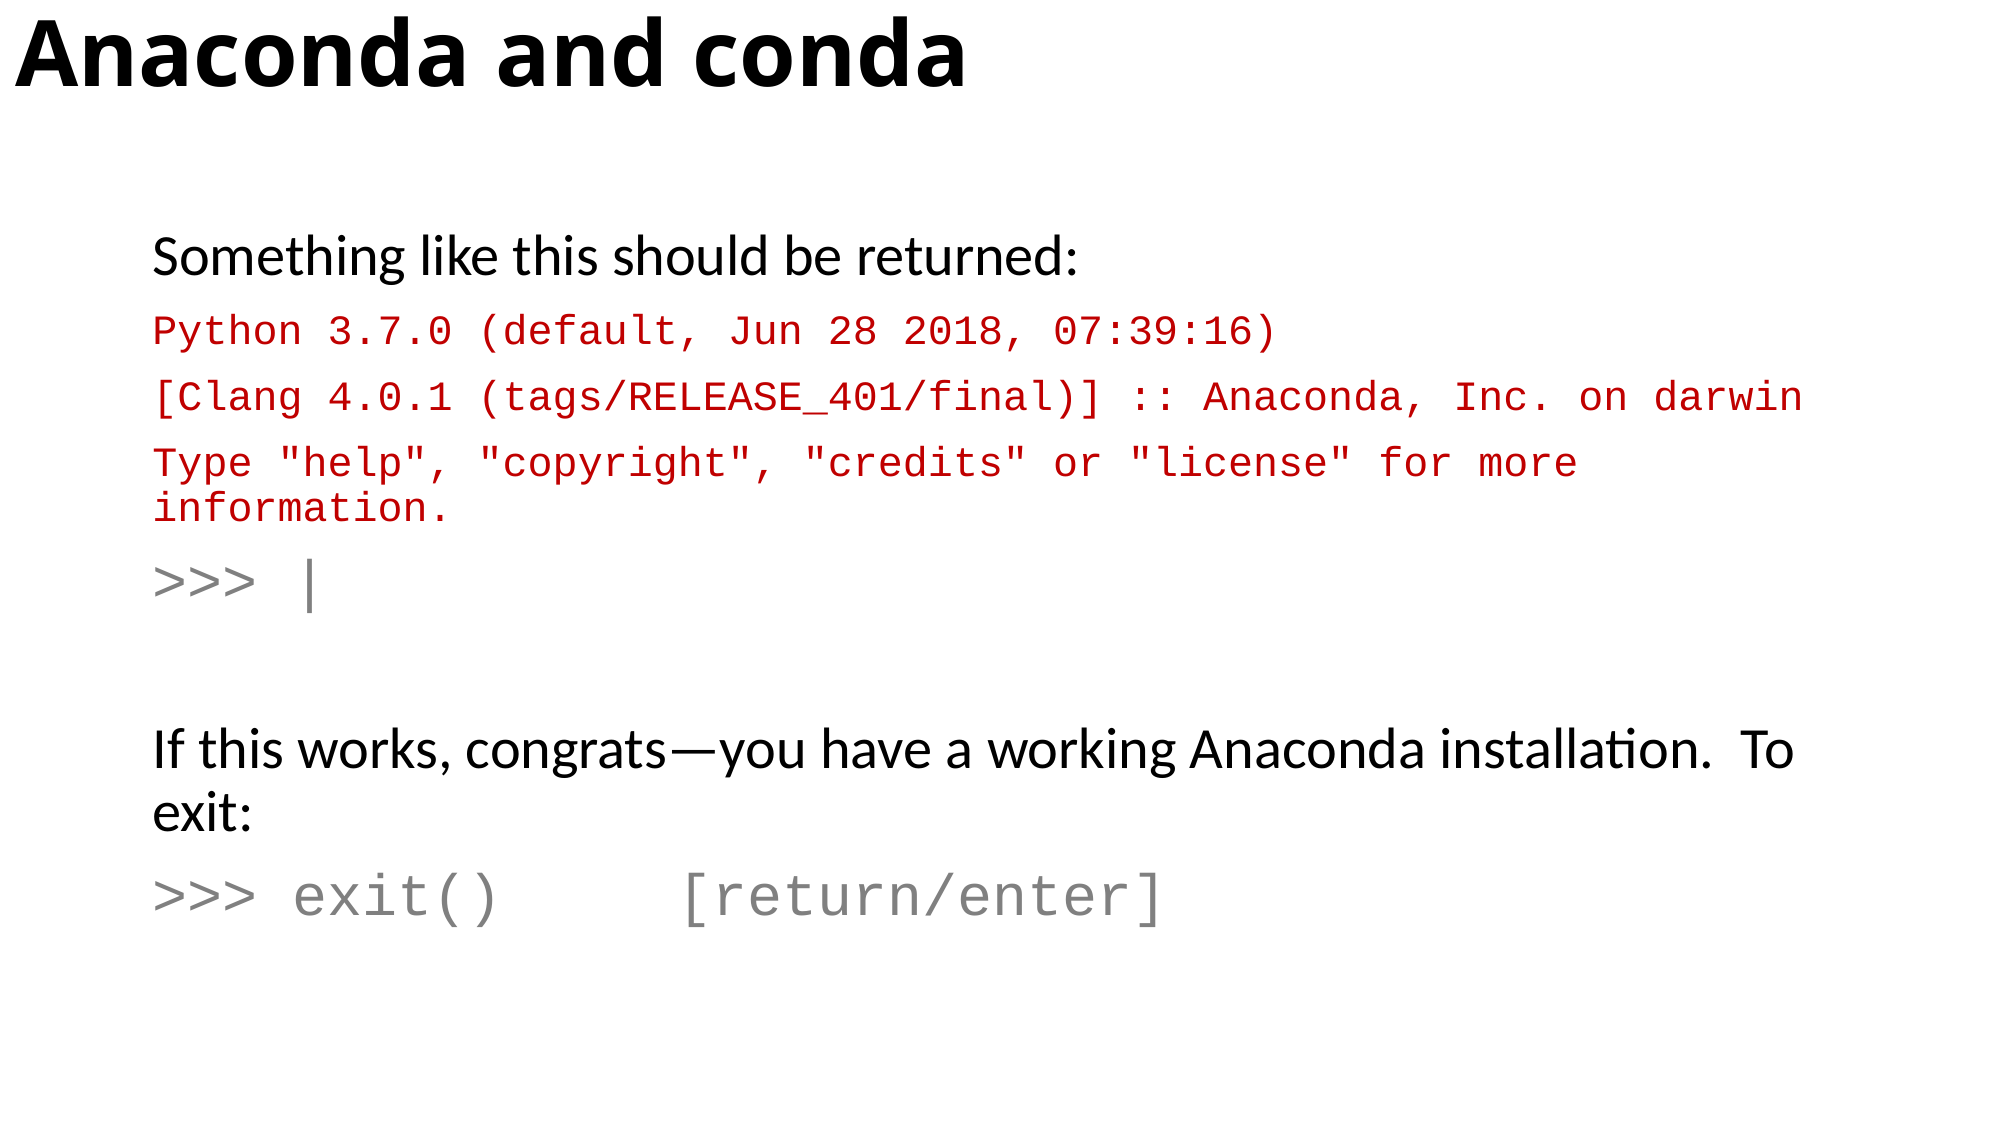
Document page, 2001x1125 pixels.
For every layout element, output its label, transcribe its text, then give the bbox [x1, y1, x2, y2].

title Anaconda and conda [0, 0, 1725, 218]
text_box Something like this should be returned: Python 3.7.0 (default, Jun 28 2018, 07:39:16) [Clang 4.0.1 (tags/RELEASE_401/final)] :: Anaconda, Inc. on darwin Type "help", "copyright", "credits" or "license" for more information. >>> | If this works, congrats—you have a working Anaconda installation. To exit: >>> exit() [return/enter] [137, 217, 1863, 1014]
